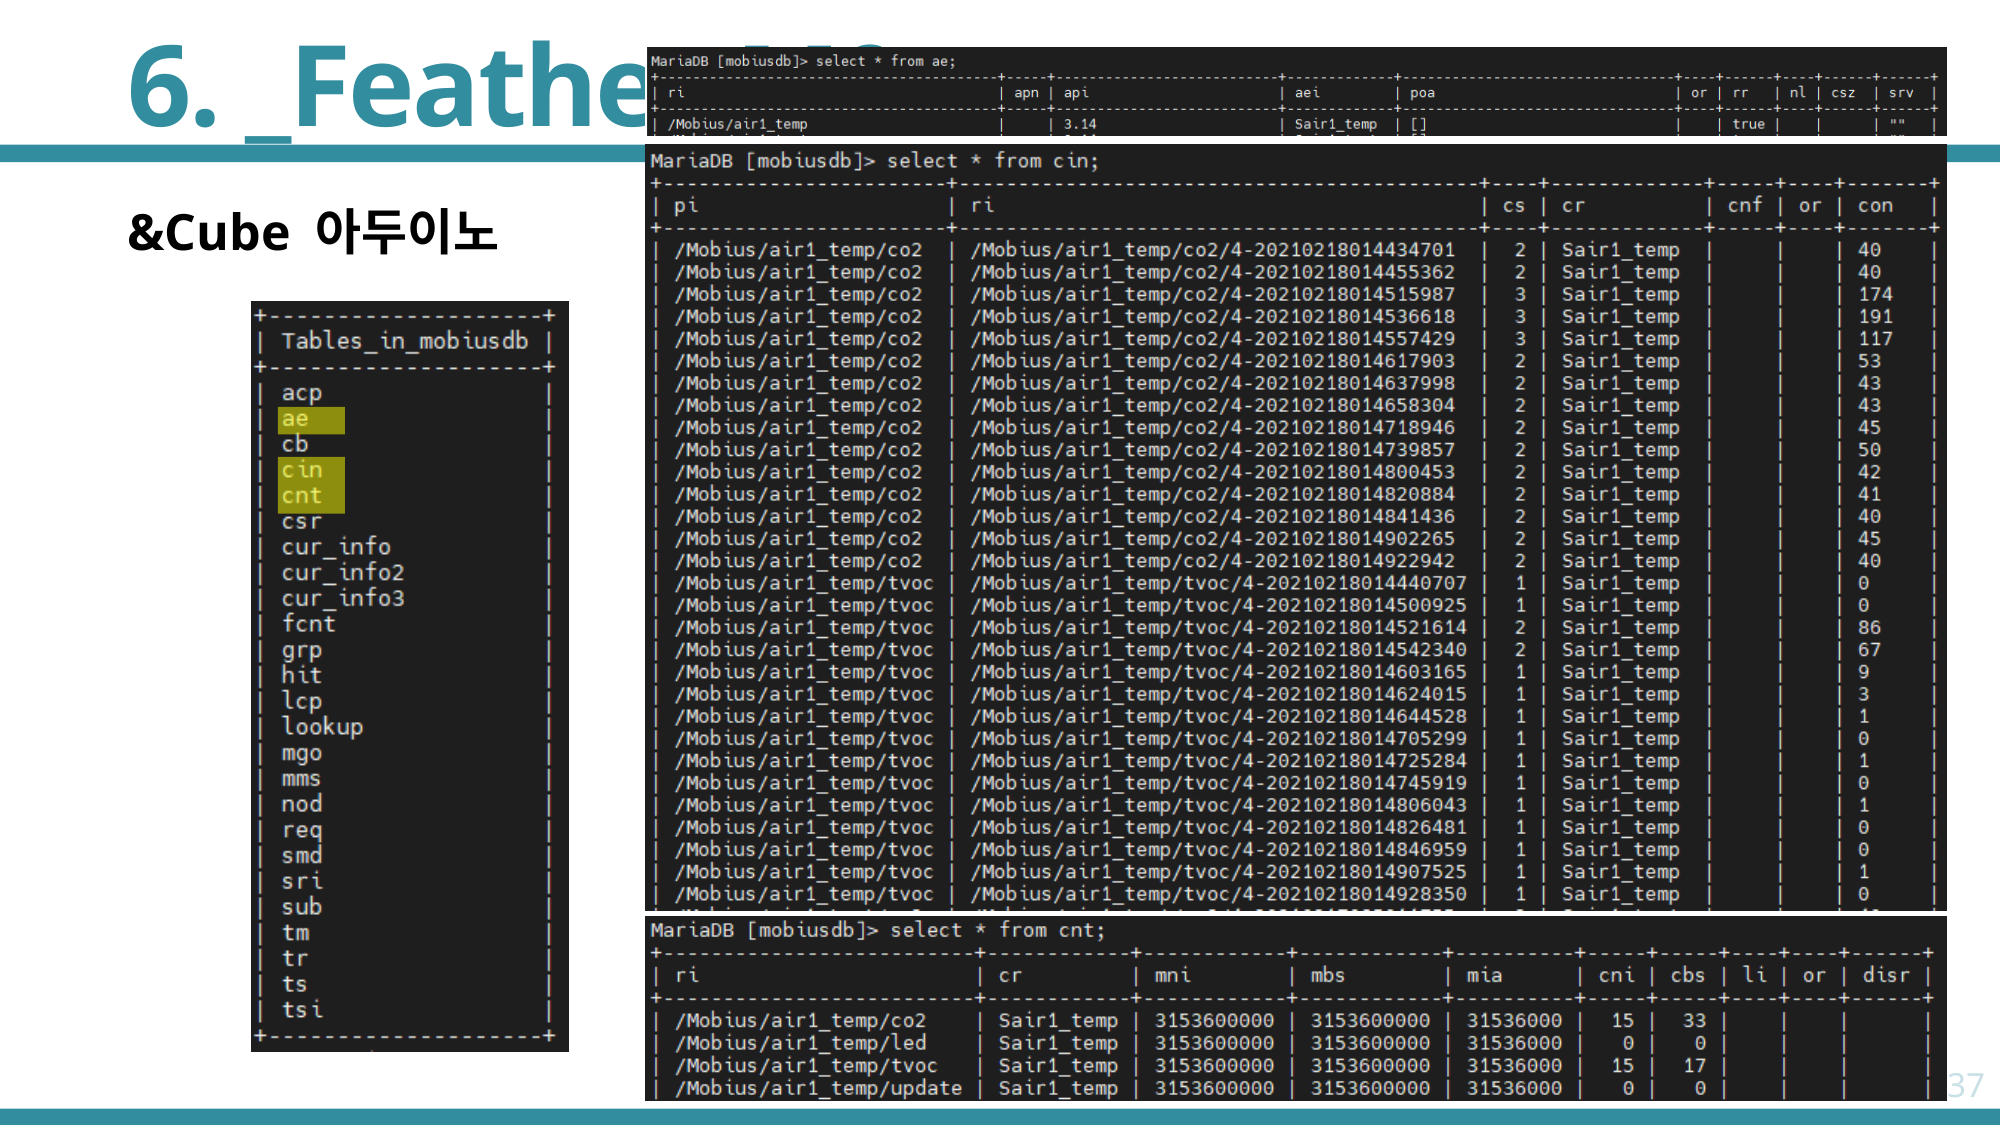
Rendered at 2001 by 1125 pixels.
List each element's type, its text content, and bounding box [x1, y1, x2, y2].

title 6. _Feather M0 [112, 26, 1484, 157]
picture [644, 47, 1947, 136]
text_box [251, 301, 569, 1052]
picture [644, 916, 1947, 1102]
text_box &Cube 아두이노 [112, 193, 644, 269]
slide_number 37 [1541, 1049, 2000, 1118]
picture [644, 144, 1947, 911]
